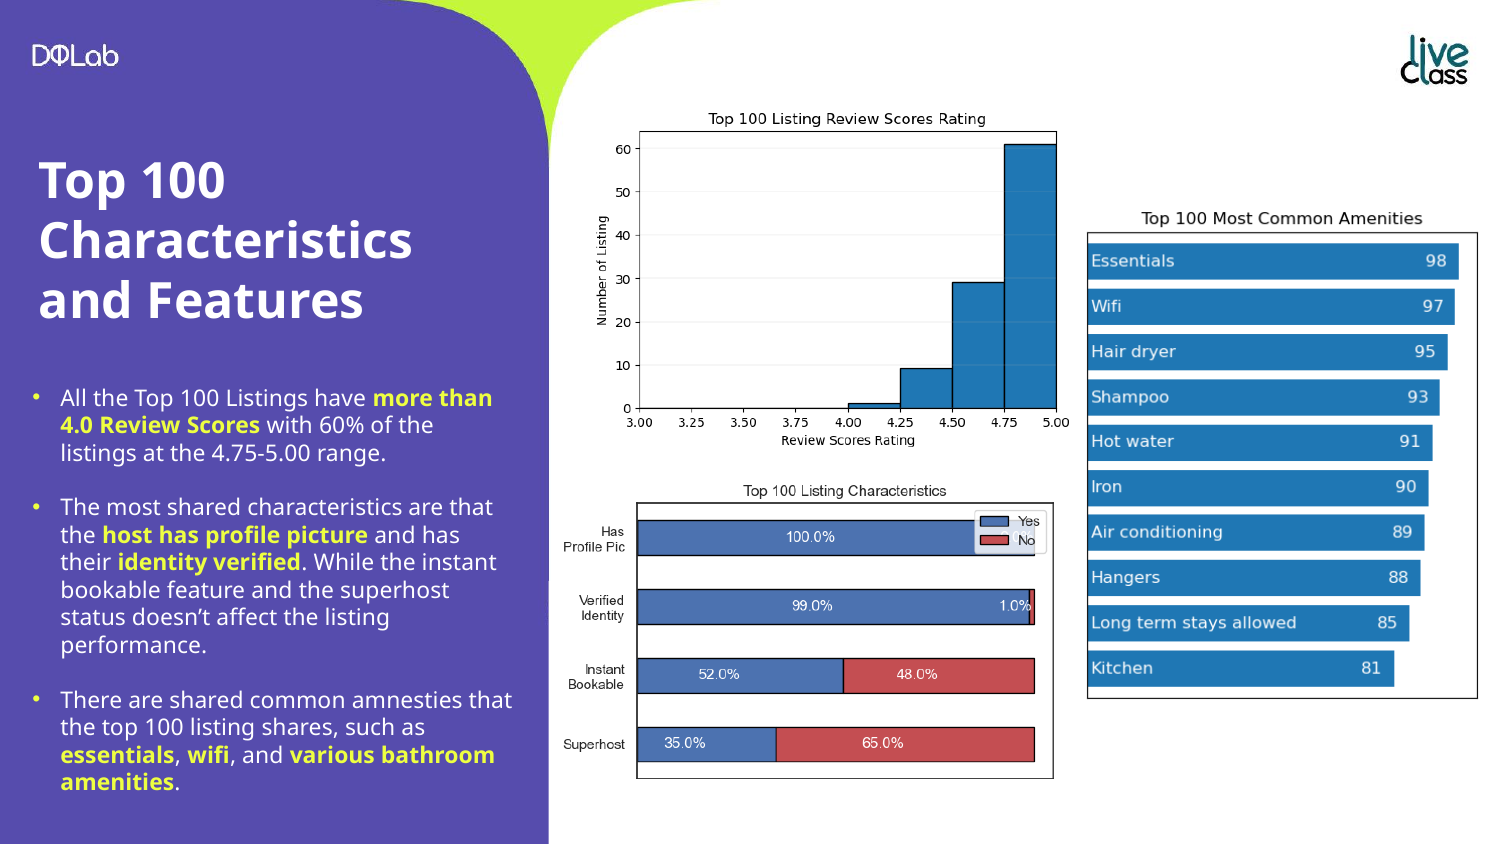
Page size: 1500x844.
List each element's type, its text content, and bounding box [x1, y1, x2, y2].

picture [0, 0, 1500, 844]
text_box [547, 579, 836, 844]
text_box All the Top 100 Listings have more than 4.0 Review Scores with 60% of the listings at the 4.75-5.00 range. The most shared characteristics are that the host has profile picture and has their identity verified. While the instant bookable feature and the superhost status doesn’t affect the listing performance. There are shared common amnesties that the top 100 listing shares, such as essentials, wifi, and various bathroom amenities. [17, 375, 531, 803]
text_box Top 100 Characteristics and Features [24, 116, 531, 360]
